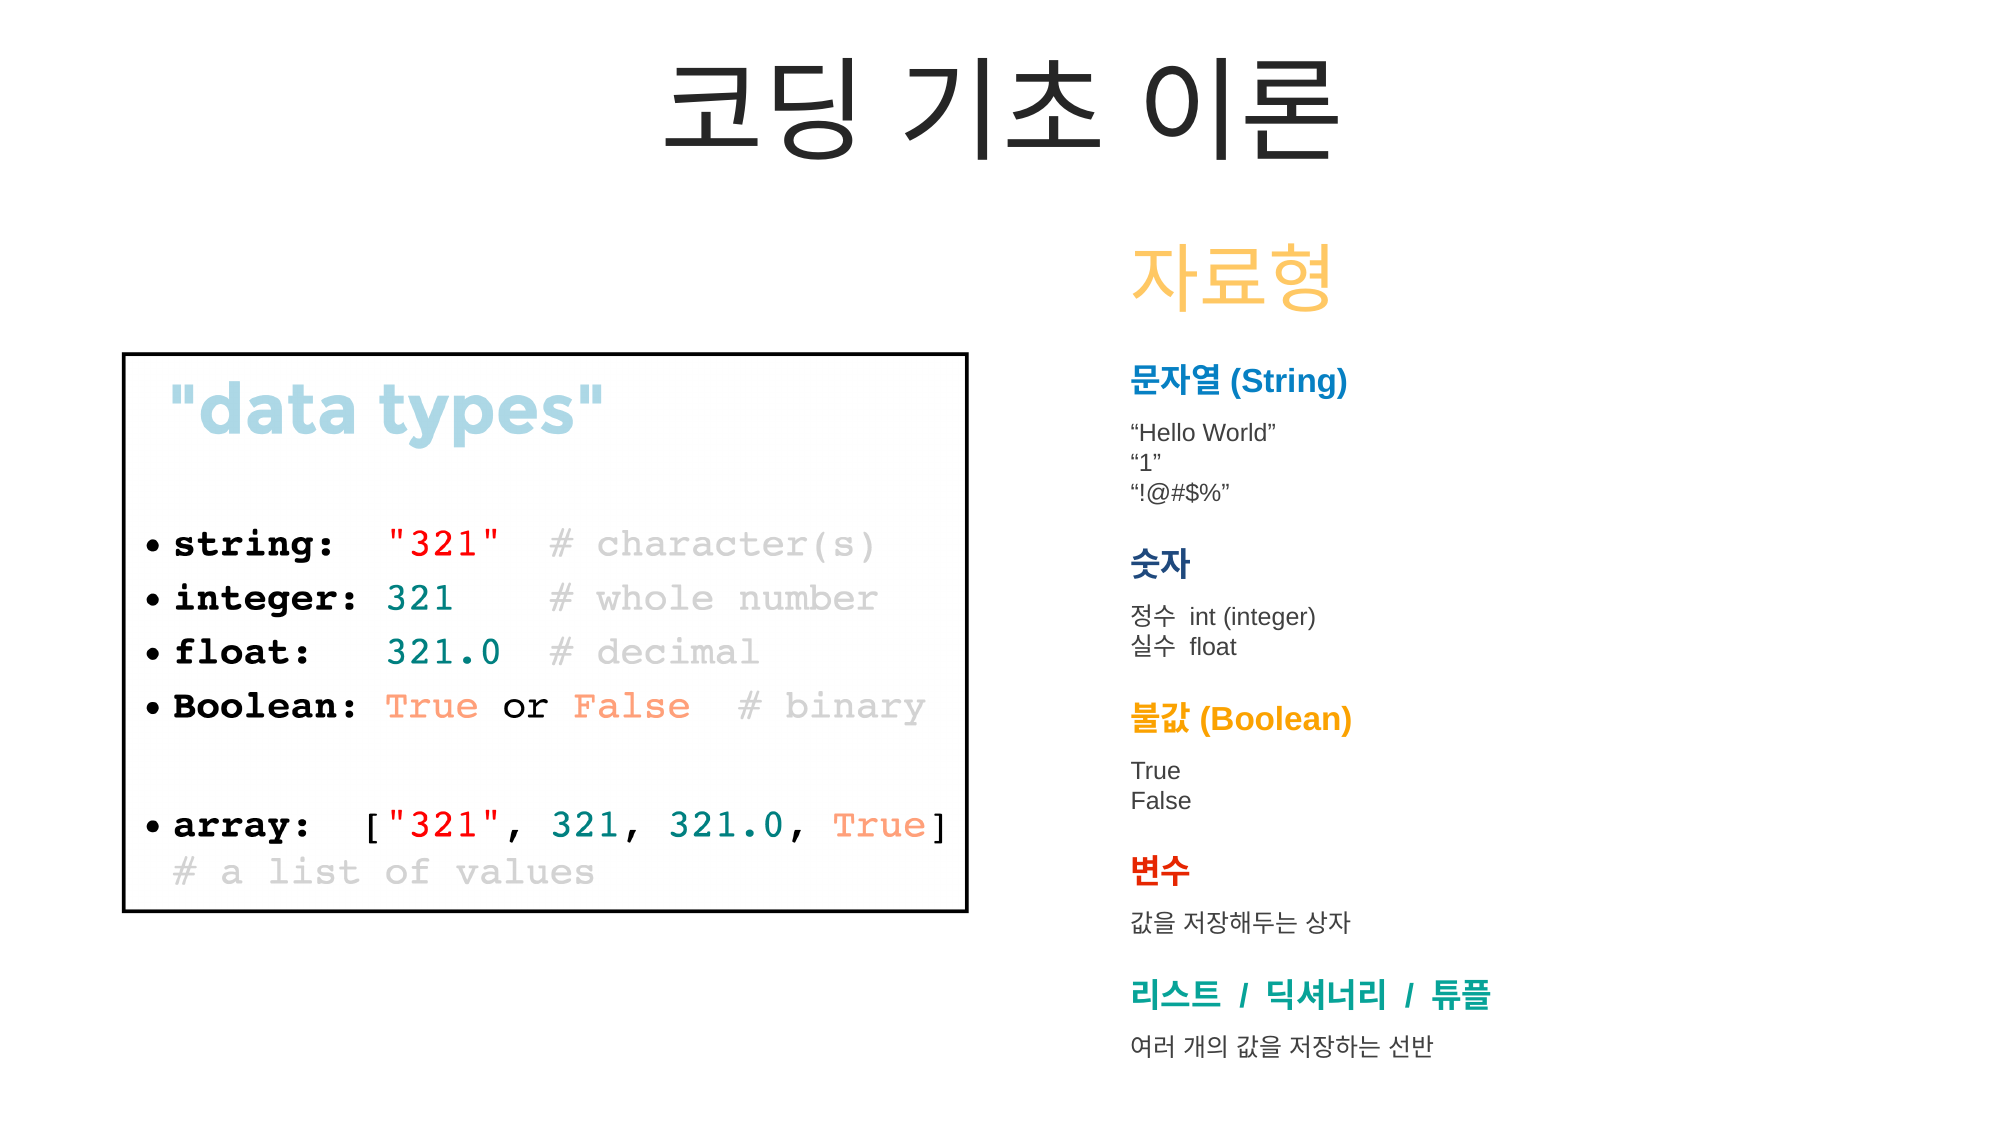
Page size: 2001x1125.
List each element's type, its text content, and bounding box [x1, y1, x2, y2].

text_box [1115, 536, 1905, 669]
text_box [1115, 352, 1905, 516]
list 코딩 기초 이론 [53, 55, 1952, 175]
picture [121, 351, 970, 914]
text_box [1115, 843, 1905, 946]
text_box 자료형 [1115, 224, 1691, 330]
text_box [1115, 966, 1905, 1070]
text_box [1115, 689, 1905, 823]
